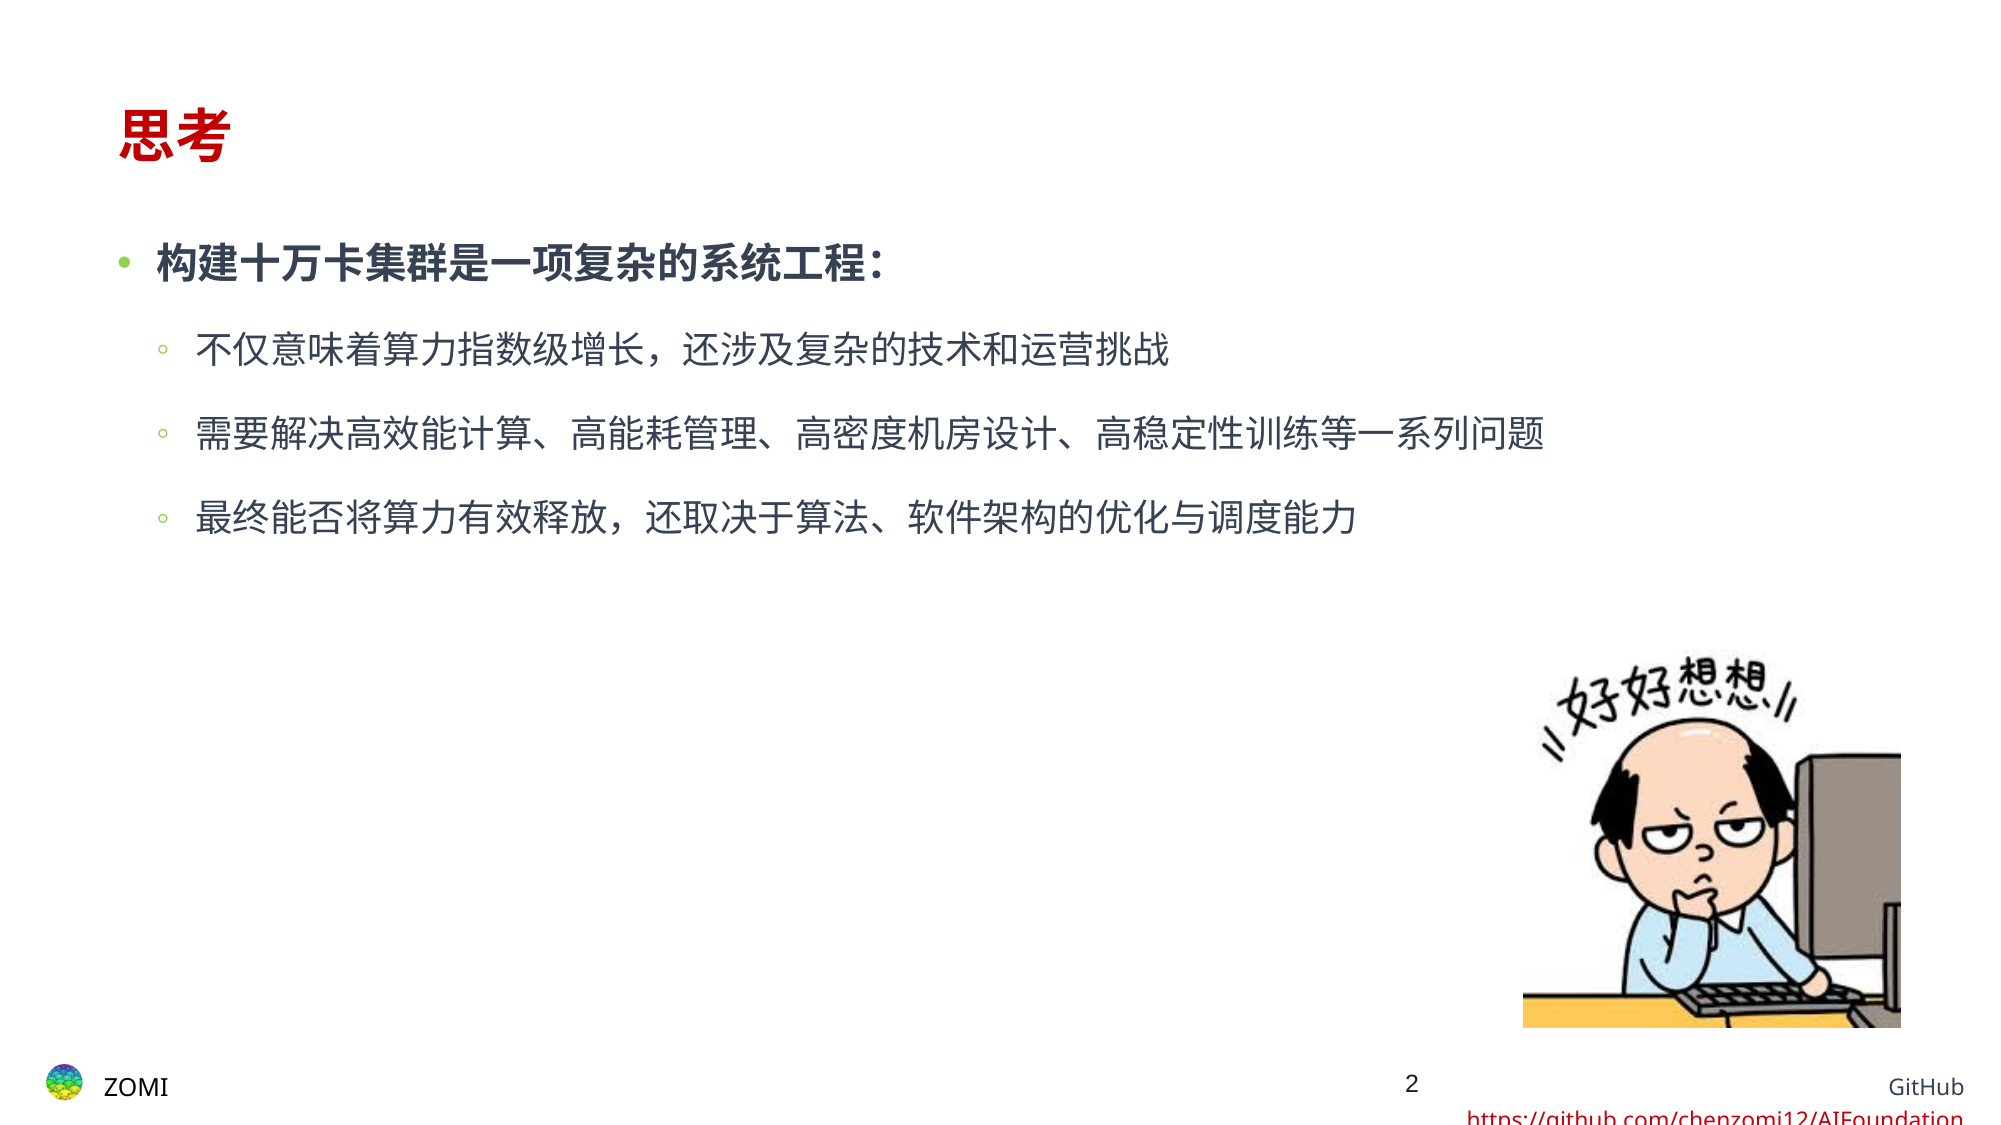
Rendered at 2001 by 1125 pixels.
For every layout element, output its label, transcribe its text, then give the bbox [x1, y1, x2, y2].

picture [1523, 649, 1902, 1028]
picture [47, 1065, 82, 1100]
title 思考 [102, 85, 1901, 183]
list 构建十万卡集群是一项复杂的系统工程： 不仅意味着算力指数级增长，还涉及复杂的技术和运营挑战 需要解决高效能计算、高能耗管理、高密度机房设计、高稳定性训练等一系列问题 最终能否将算力有效释放，还取决于算法、软件架构的优化与调度能力 [102, 204, 1901, 1043]
